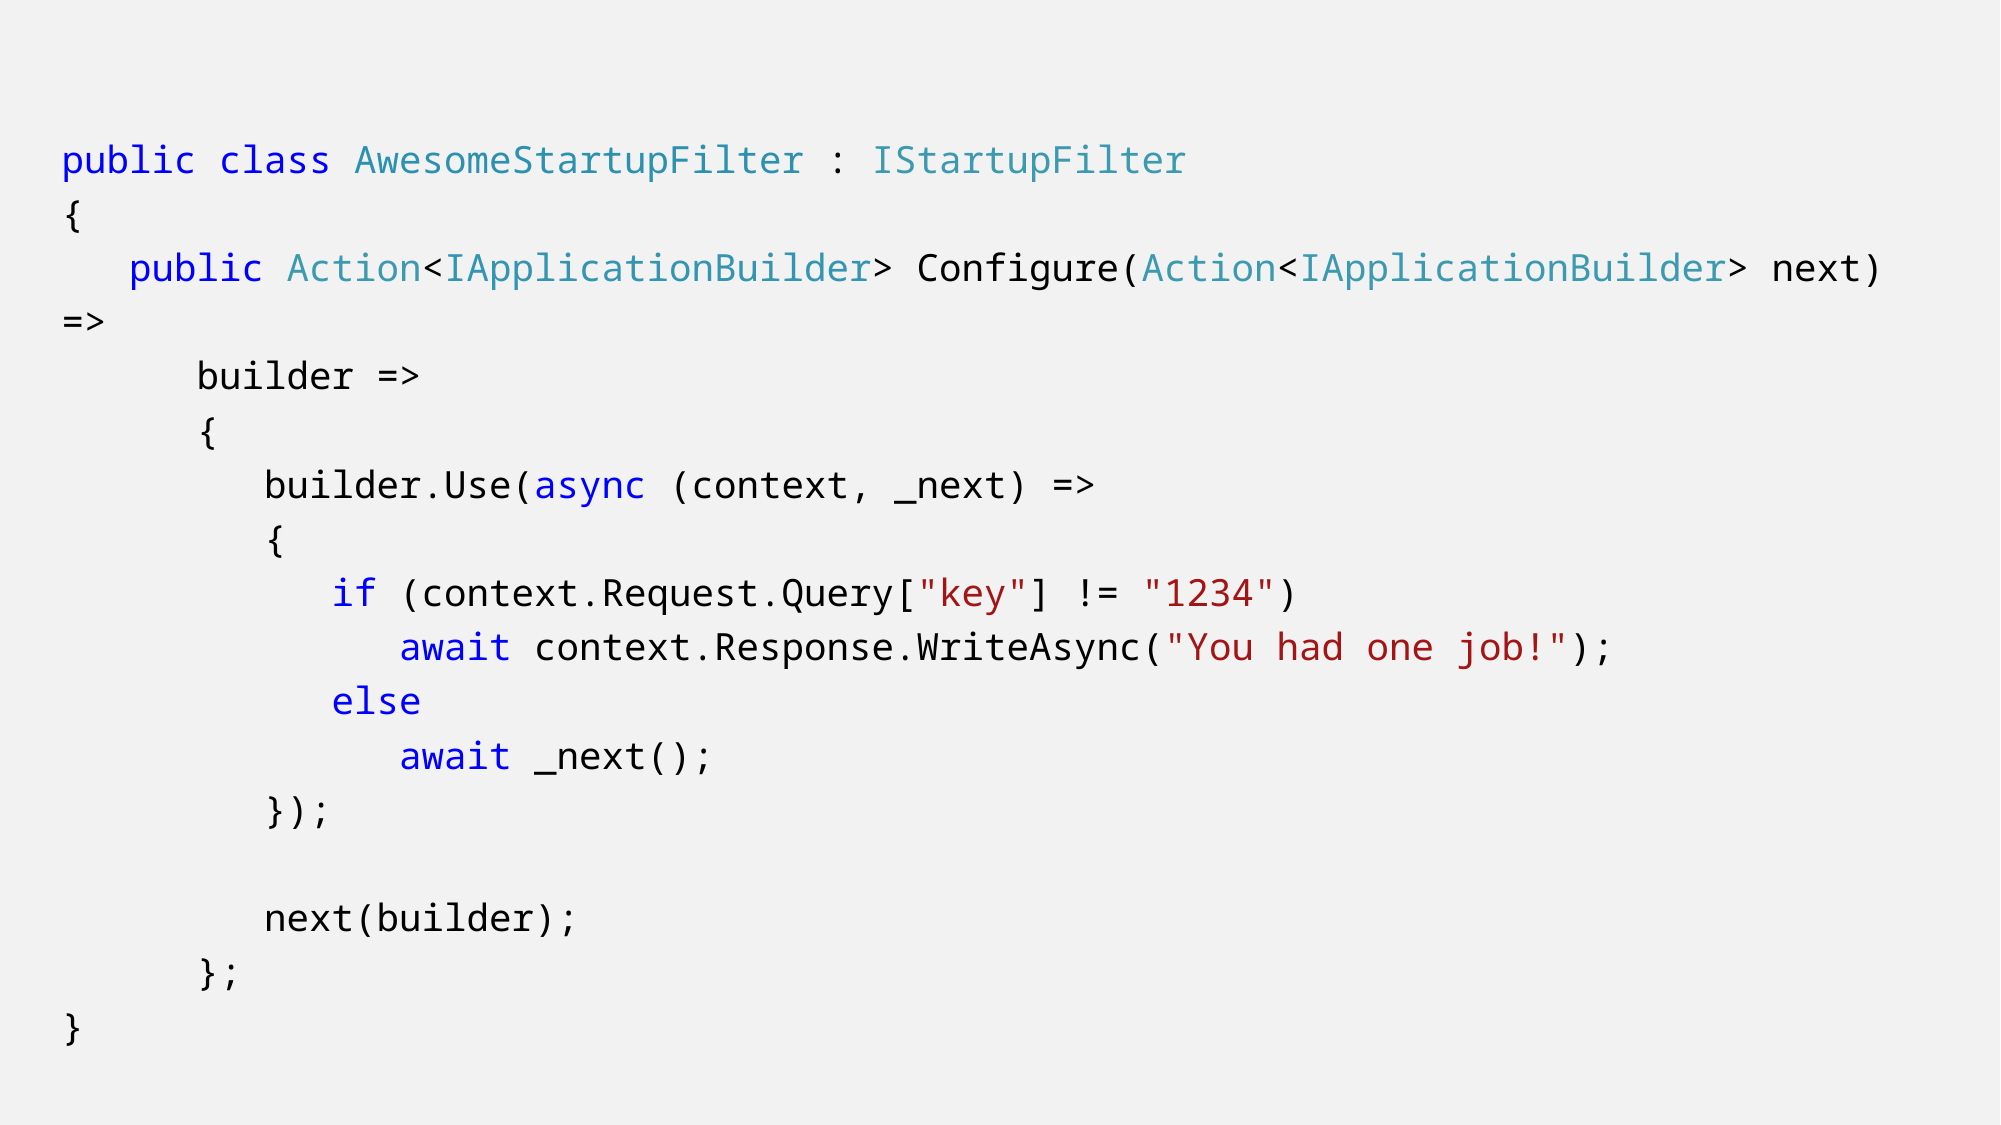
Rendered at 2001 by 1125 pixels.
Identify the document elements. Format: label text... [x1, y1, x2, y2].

text_box public class AwesomeStartupFilter : IStartupFilter { public Action<IApplicationBuilder> Configure(Action<IApplicationBuilder> next) => builder => { builder.Use(async (context, _next) => { if (context.Request.Query["key"] != "1234") await context.Response.WriteAsync("You had one job!"); else await _next(); }); next(builder); }; } [20, 85, 1942, 1089]
